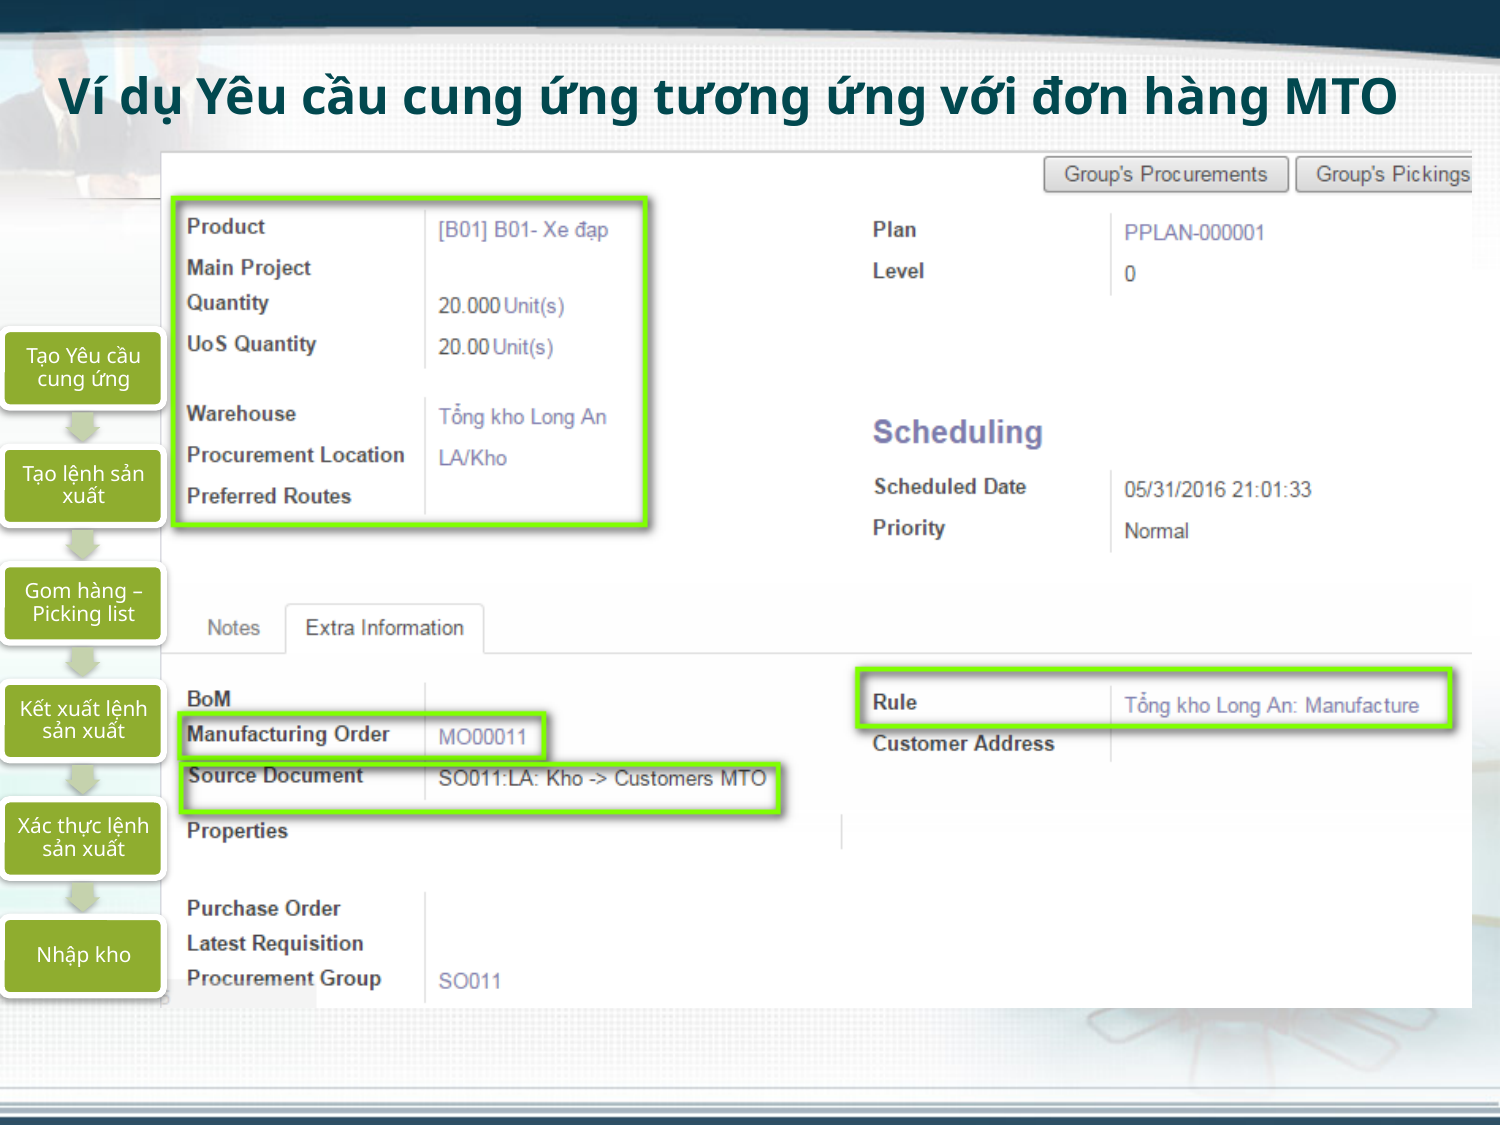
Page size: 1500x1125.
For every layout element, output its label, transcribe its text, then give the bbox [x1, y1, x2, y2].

picture [0, 0, 1500, 1125]
title Ví dụ Yêu cầu cung ứng tương ứng với đơn hàng MTO [43, 44, 1450, 145]
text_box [0, 328, 166, 996]
